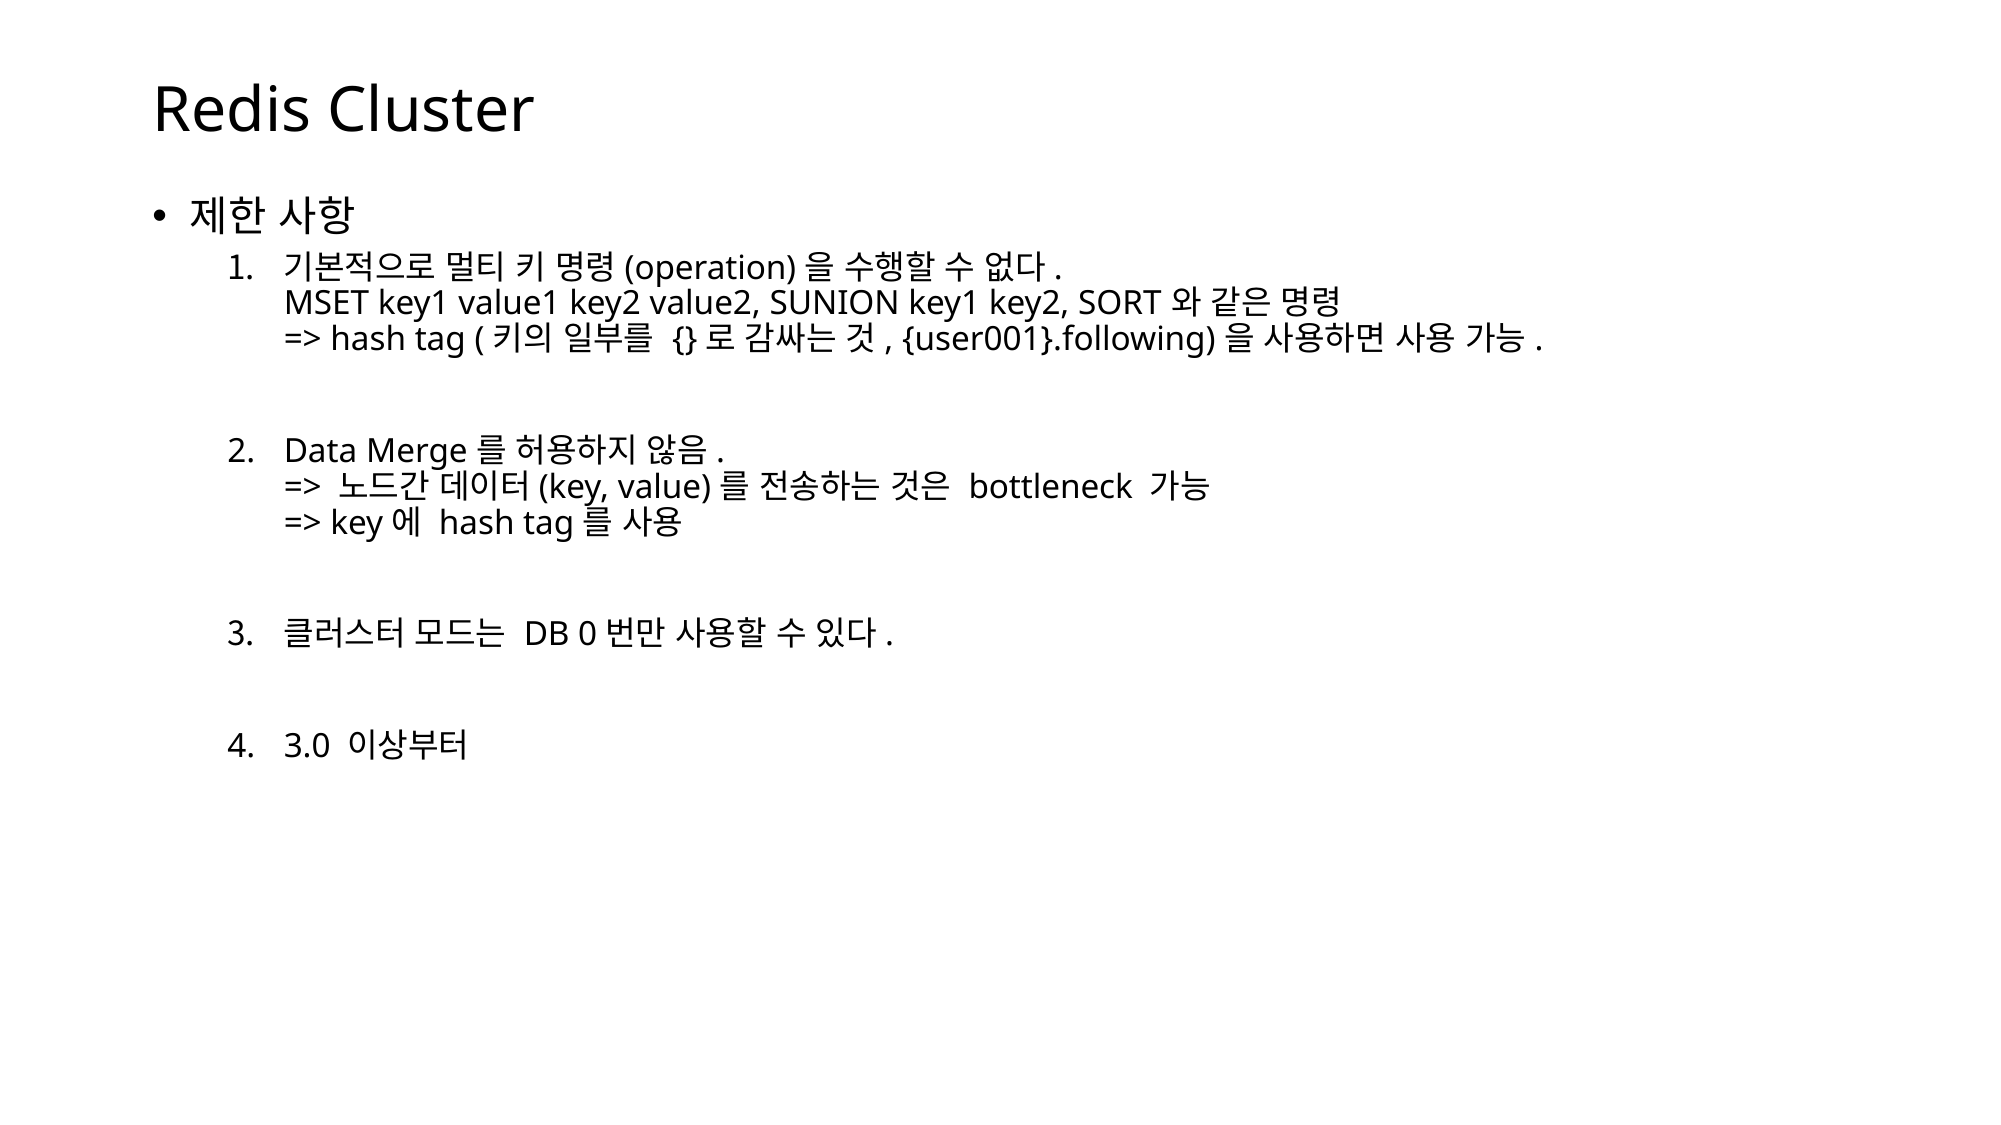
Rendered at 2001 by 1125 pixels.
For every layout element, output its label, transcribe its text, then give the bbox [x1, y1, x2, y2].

list 제한 사항 기본적으로 멀티 키 명령(operation)을 수행할 수 없다. MSET key1 value1 key2 value2, SUNION key1 key2, SORT와 같은 명령 => hash tag (키의 일부를 {}로 감싸는 것, {user001}.following)을 사용하면 사용 가능. Data Merge를 허용하지 않음. => 노드간 데이터(key, value)를 전송하는 것은 bottleneck 가능 => key에 hash tag를 사용 클러스터 모드는 DB 0번만 사용할 수 있다. 3.0 이상부터 [137, 187, 1863, 1014]
title Redis Cluster [137, 59, 1863, 163]
